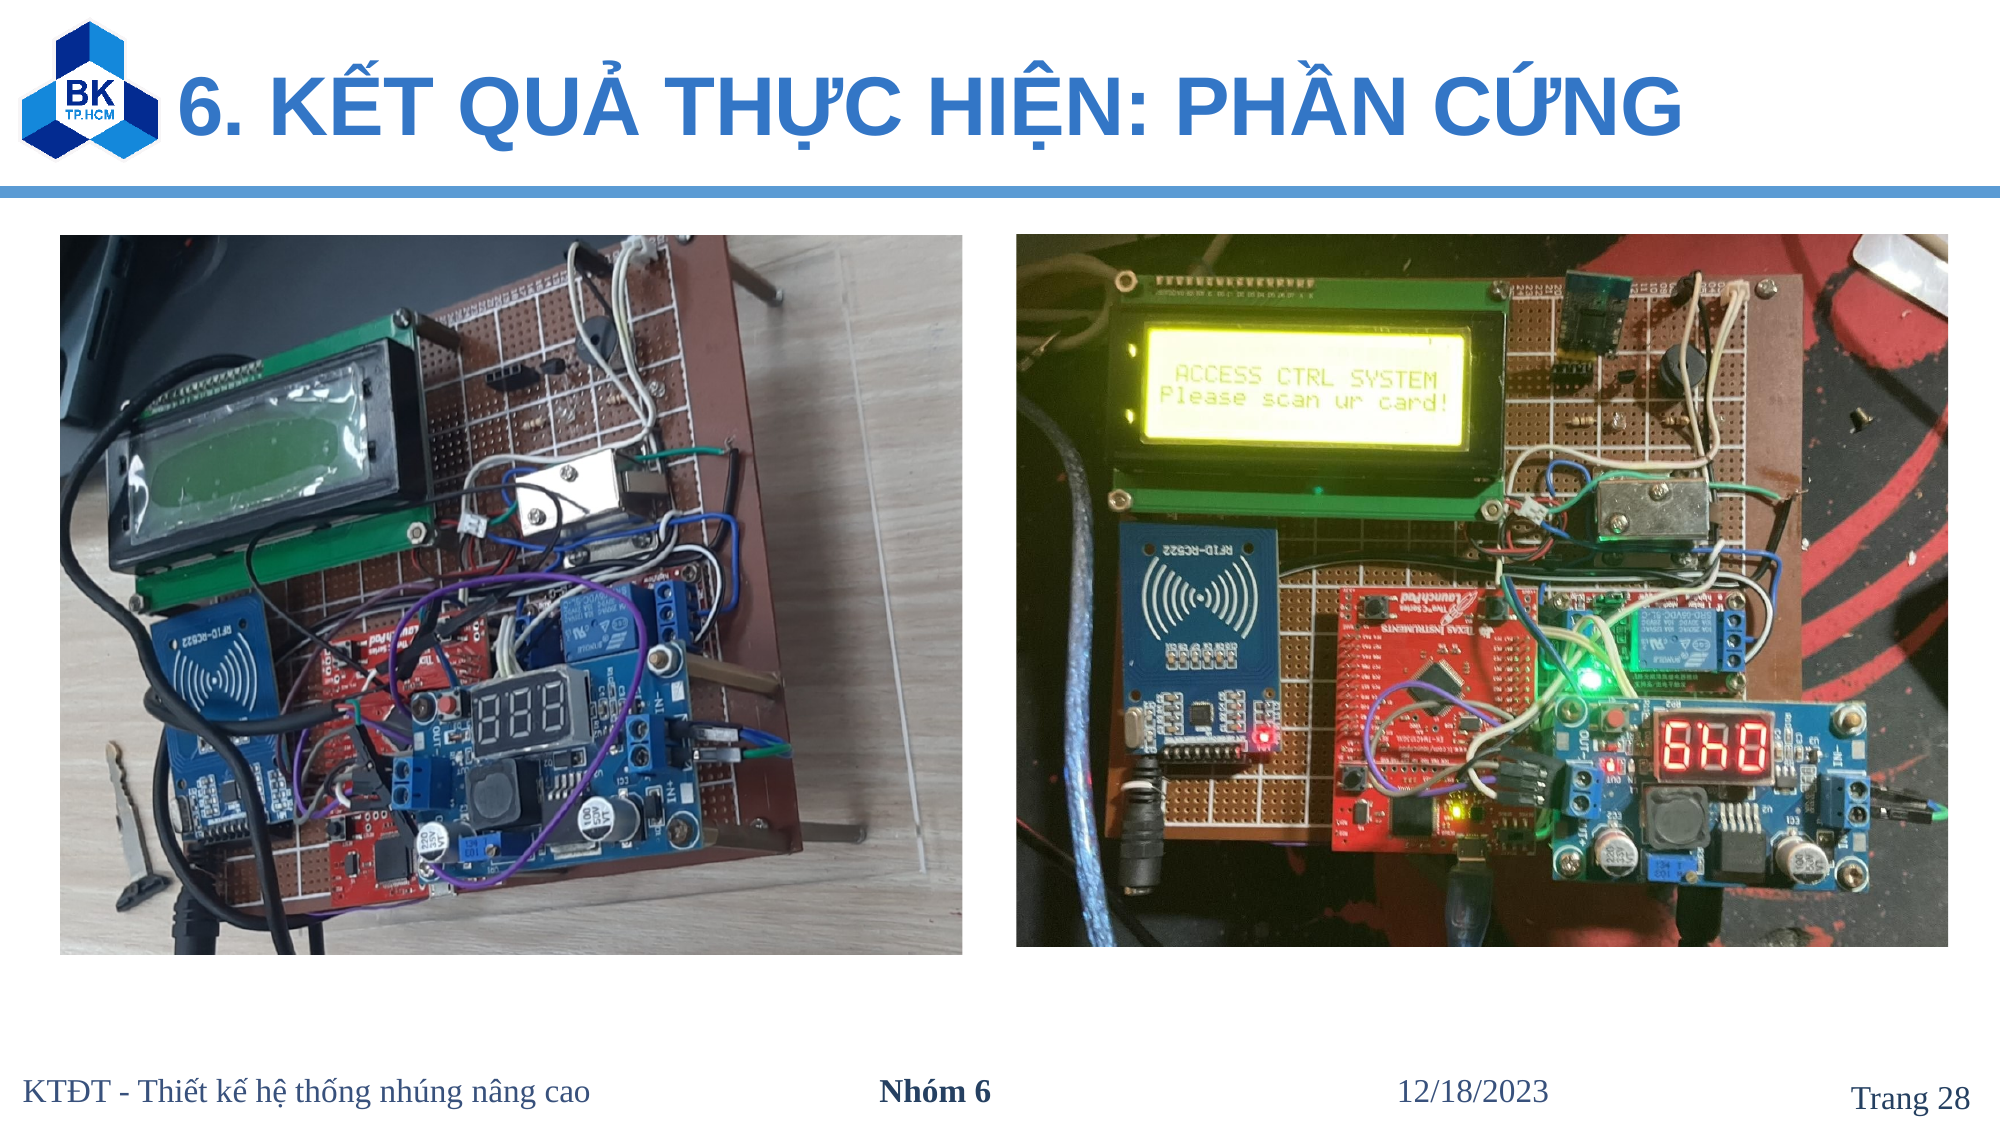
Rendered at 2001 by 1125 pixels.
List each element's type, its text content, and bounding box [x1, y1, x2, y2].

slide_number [1396, 1069, 1578, 1110]
slide_number Trang 28 [1748, 1056, 1971, 1110]
picture [1016, 234, 1949, 948]
title 6. KẾT QUẢ THỰC HIỆN: PHẦN CỨNG [174, 50, 2000, 240]
picture [18, 17, 963, 1046]
footer KTĐT - Thiết kế hệ thống nhúng nâng cao [22, 1069, 616, 1125]
